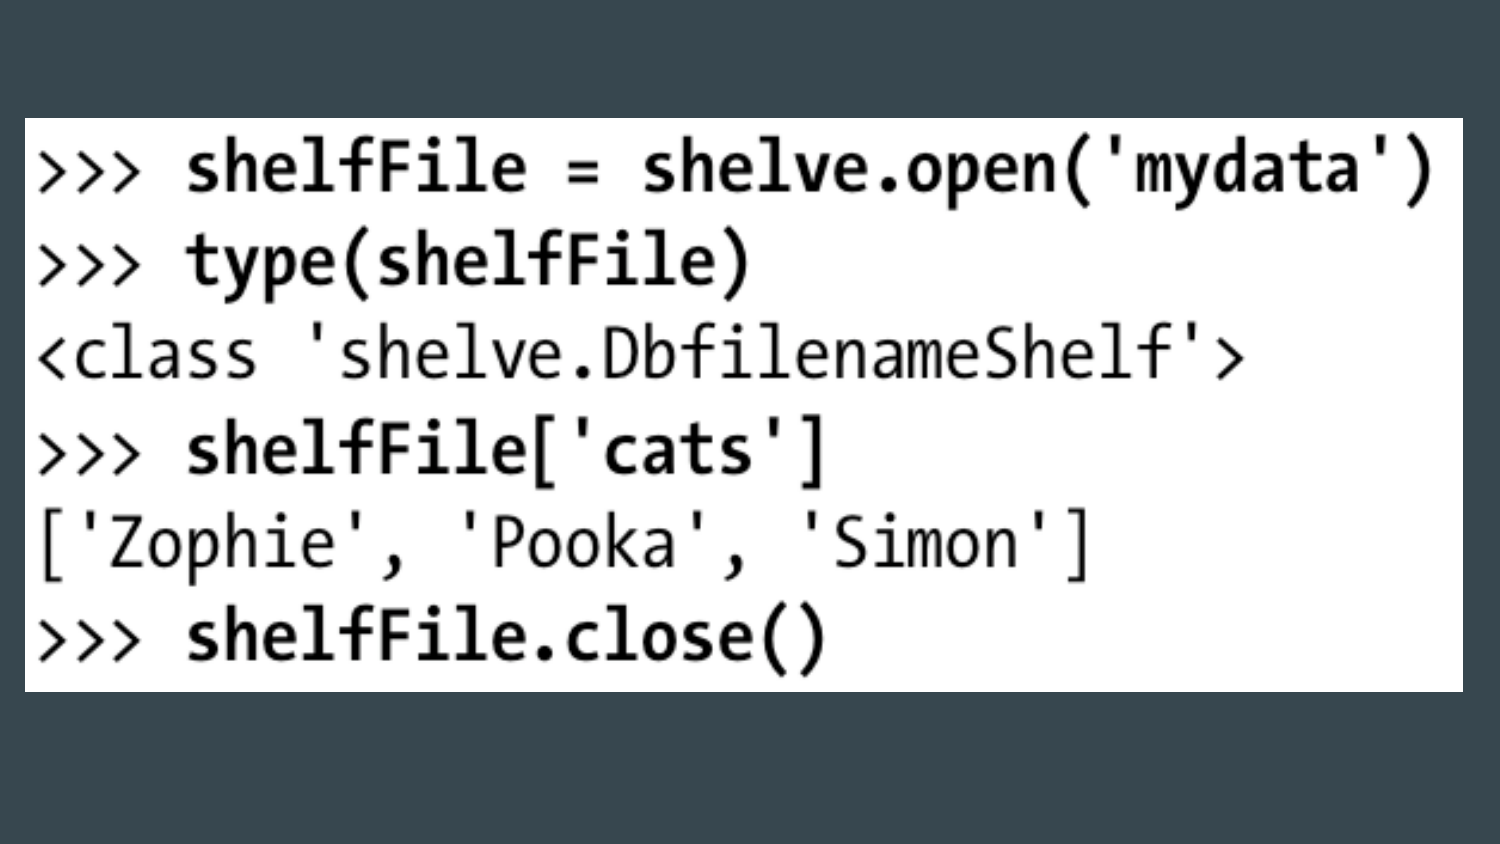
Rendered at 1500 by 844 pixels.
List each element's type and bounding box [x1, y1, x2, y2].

picture [25, 118, 1463, 692]
